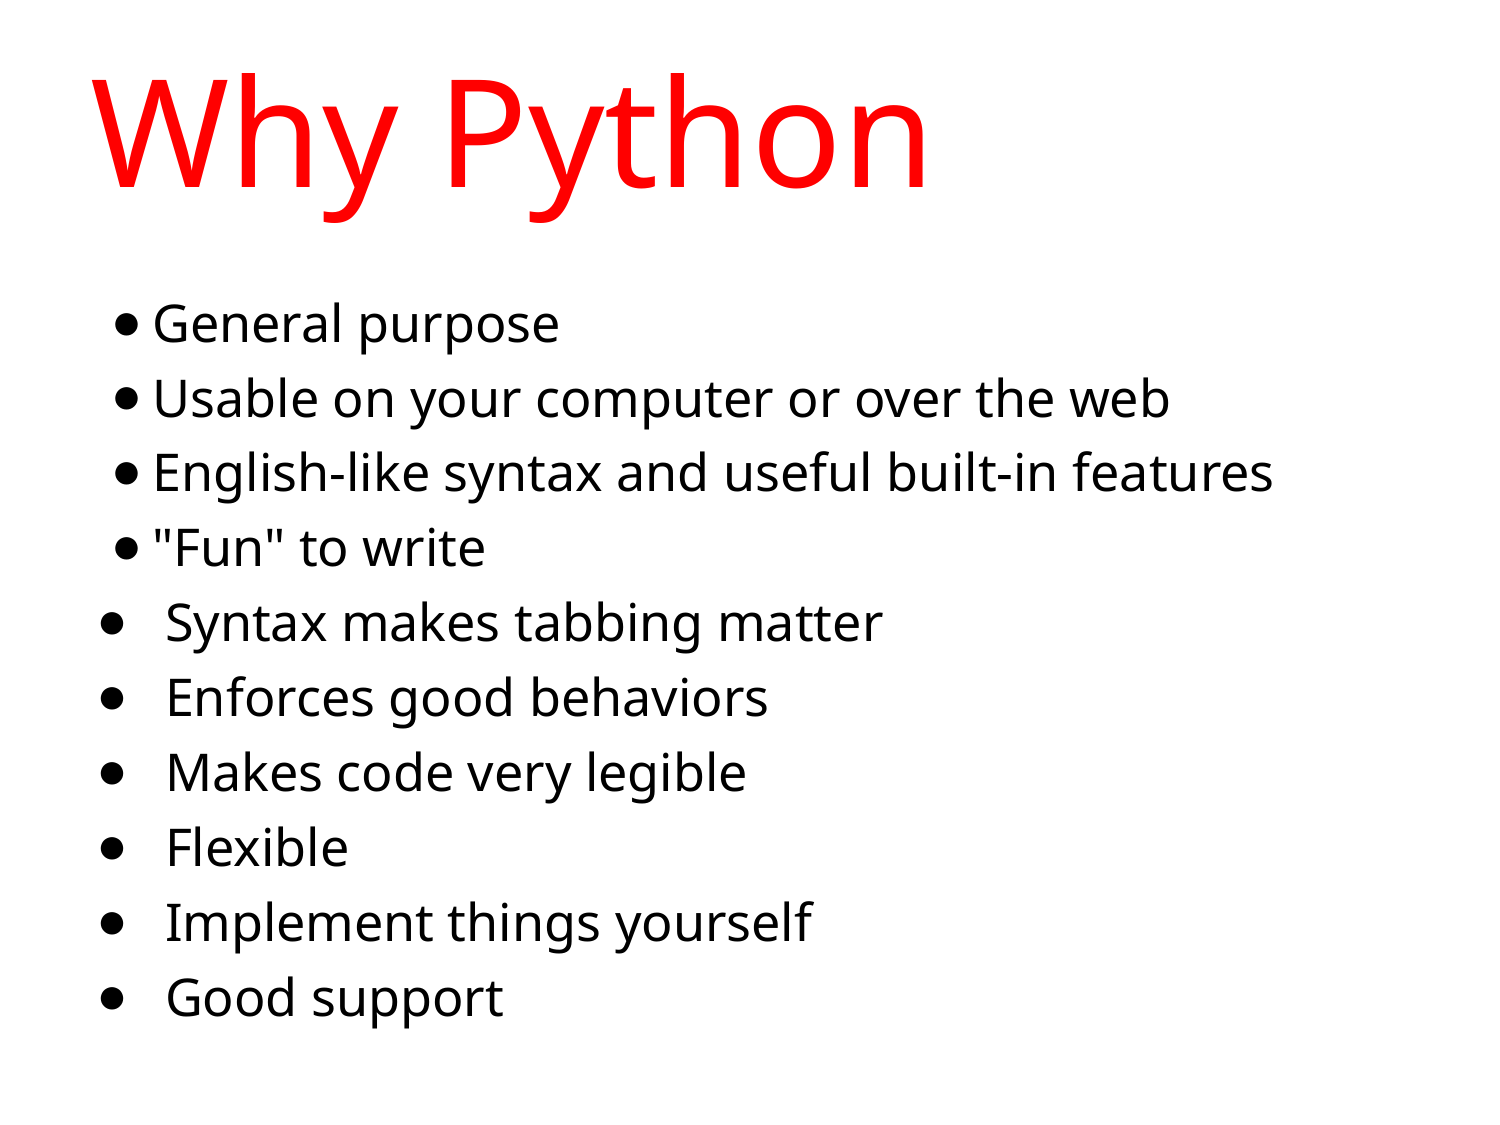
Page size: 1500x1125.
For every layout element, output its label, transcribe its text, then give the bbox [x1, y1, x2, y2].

list General purpose Usable on your computer or over the web English-like syntax and useful built-in features "Fun" to write Syntax makes tabbing matter Enforces good behaviors Makes code very legible Flexible Implement things yourself Good support [75, 262, 1425, 1078]
title Why Python [75, 45, 1425, 233]
